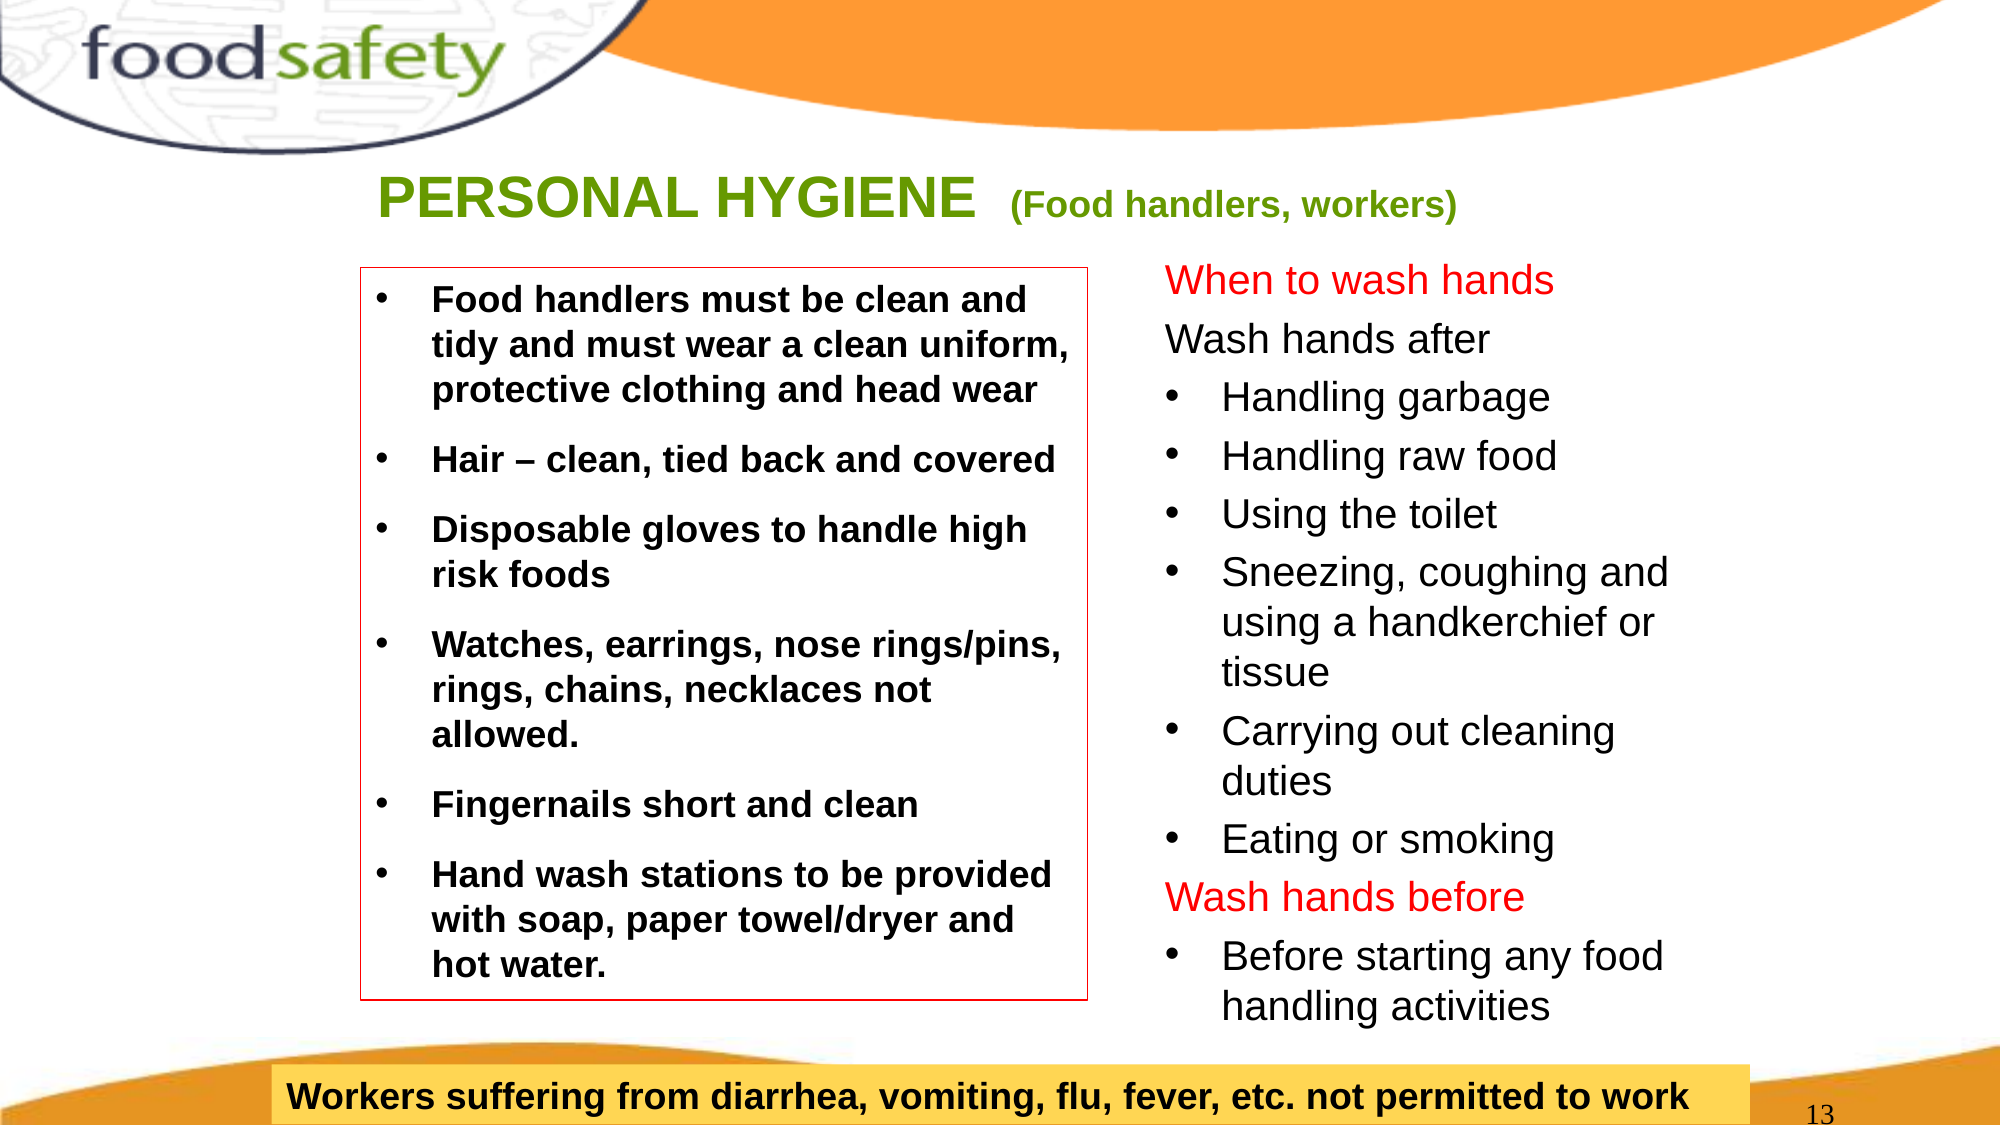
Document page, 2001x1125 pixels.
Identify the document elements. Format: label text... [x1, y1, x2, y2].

text_box Workers suffering from diarrhea, vomiting, flu, fever, etc. not permitted to work [271, 1064, 1750, 1125]
picture [0, 0, 2000, 164]
list When to wash hands Wash hands after Handling garbage Handling raw food Using the toilet Sneezing, coughing and using a handkerchief or tissue Carrying out cleaning duties Eating or smoking Wash hands before Before starting any food handling activities [1149, 245, 1700, 1064]
slide_number ‹#› [1750, 1087, 1850, 1125]
title PERSONAL HYGIENE (Food handlers, workers) [362, 149, 1638, 238]
list Food handlers must be clean and tidy and must wear a clean uniform, protective clothing and head wear Hair – clean, tied back and covered Disposable gloves to handle high risk foods Watches, earrings, nose rings/pins, rings, chains, necklaces not allowed. Fingernails short and clean Hand wash stations to be provided with soap, paper towel/dryer and hot water. [360, 267, 1088, 1000]
picture [0, 1037, 1149, 1125]
picture [1700, 1037, 2000, 1125]
